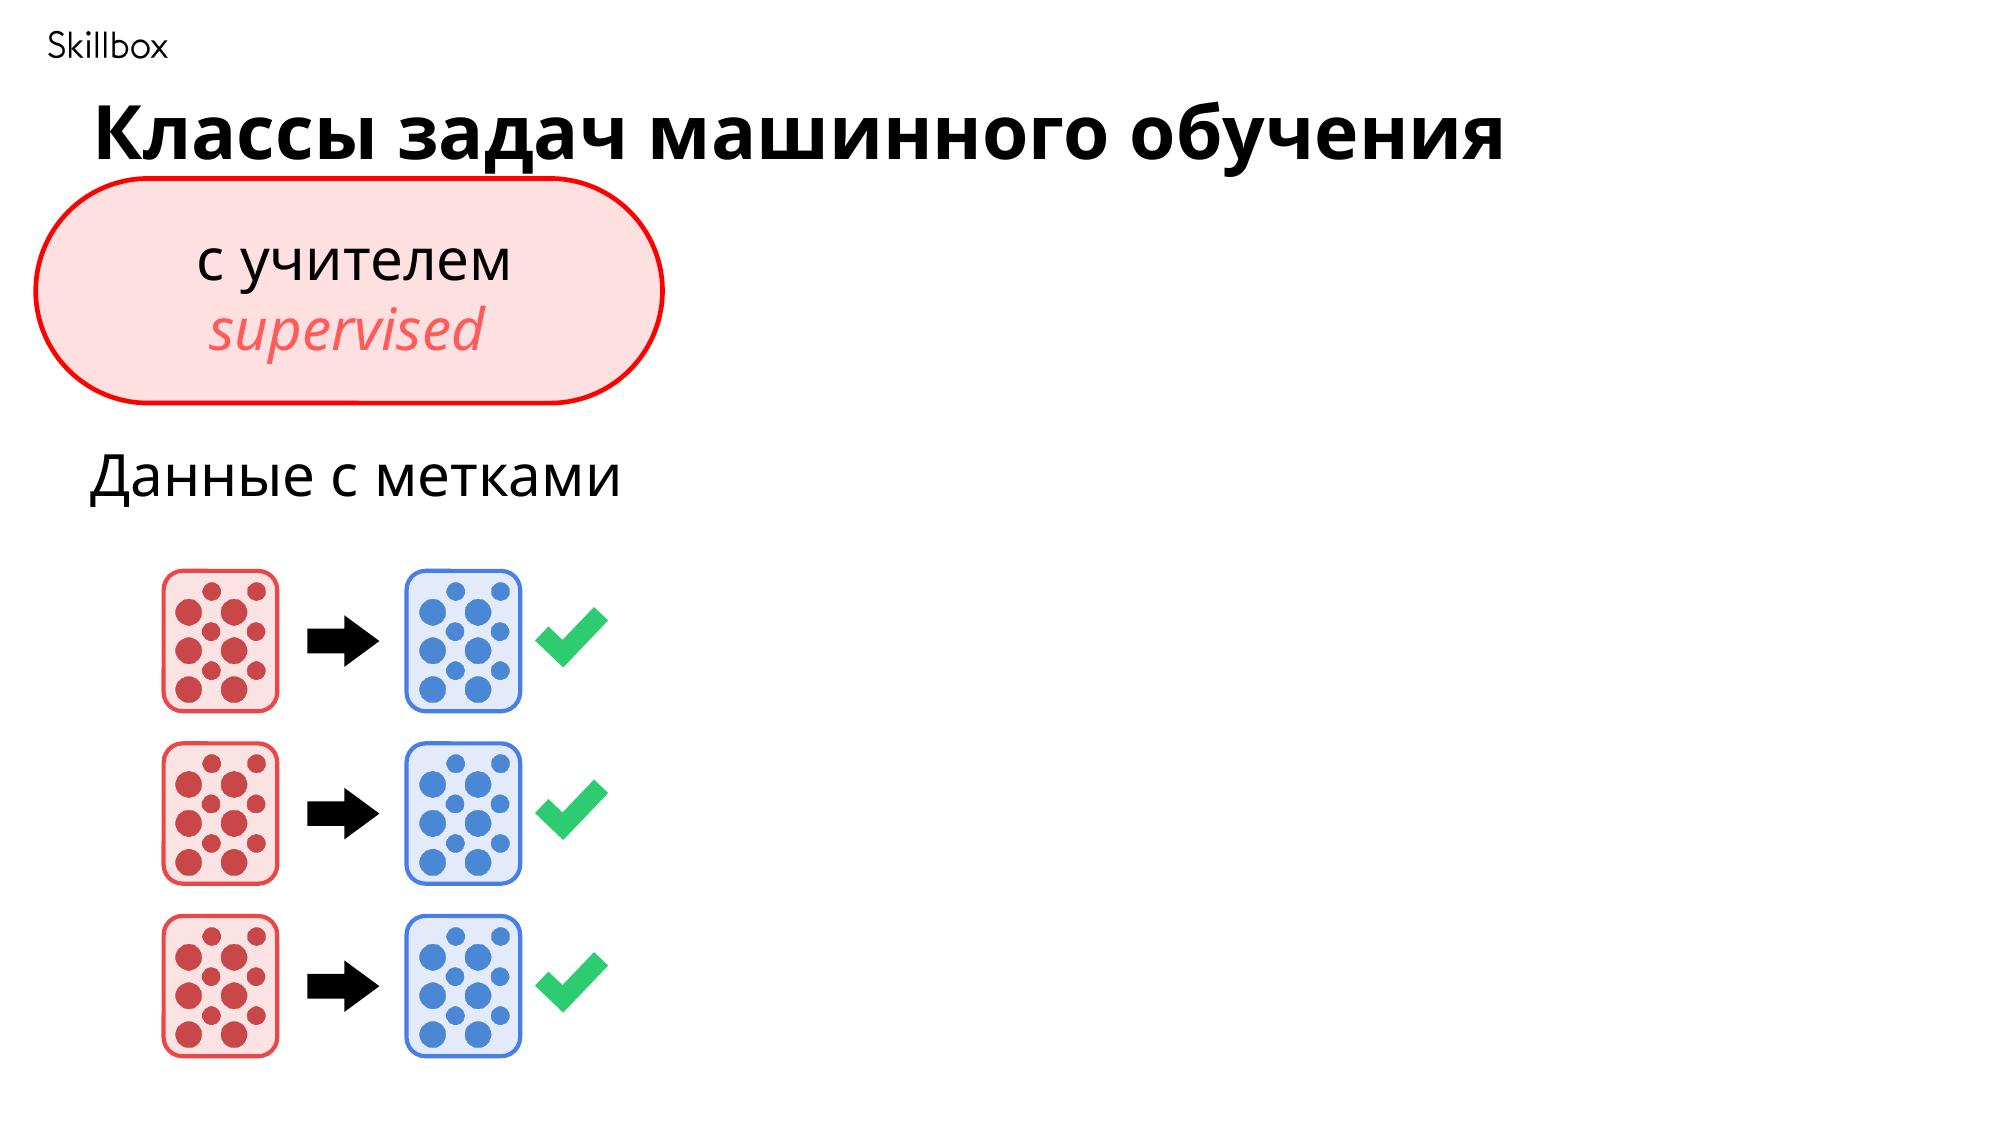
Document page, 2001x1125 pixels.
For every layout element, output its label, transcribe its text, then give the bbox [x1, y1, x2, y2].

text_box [163, 570, 592, 1057]
text_box [71, 176, 627, 206]
picture [48, 30, 168, 59]
text_box Данные с метками [8, 430, 706, 516]
text_box Классы задач машинного обучения [77, 81, 1982, 190]
text_box [75, 379, 624, 406]
text_box с учителем supervised [9, 206, 686, 379]
